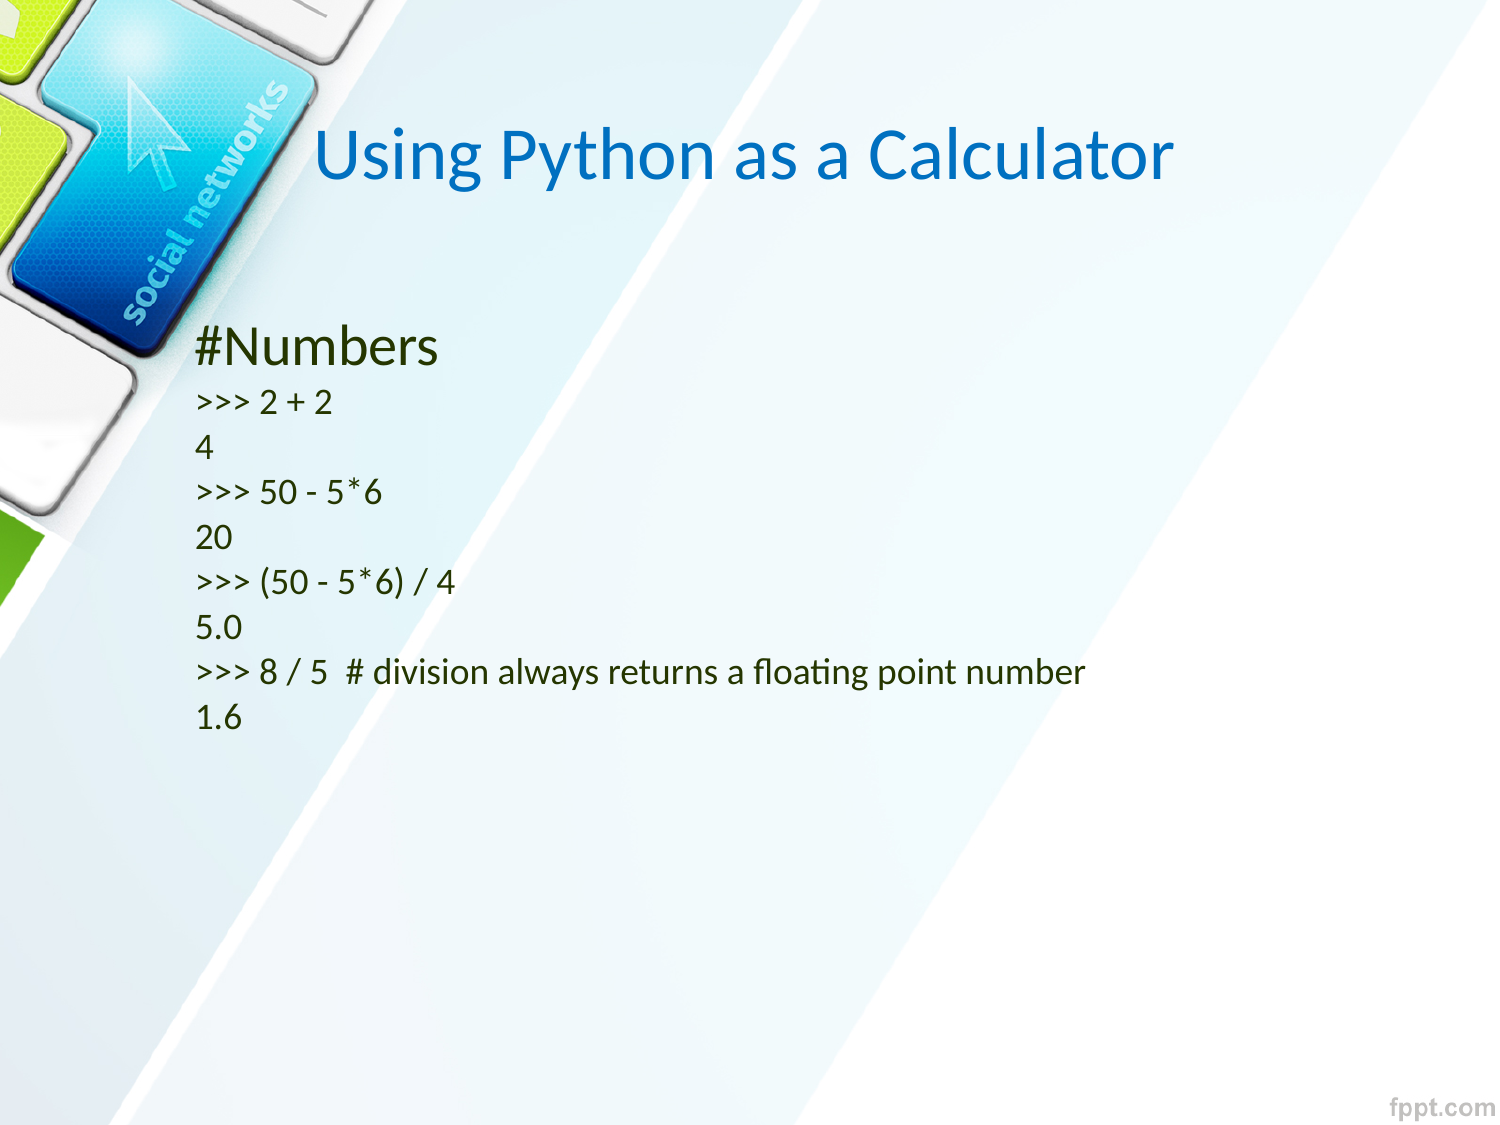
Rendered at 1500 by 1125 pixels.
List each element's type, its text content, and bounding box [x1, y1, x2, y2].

text_box Using Python as a Calculator [299, 86, 1427, 212]
text_box #Numbers >>> 2 + 2 4 >>> 50 - 5*6 20 >>> (50 - 5*6) / 4 5.0 >>> 8 / 5 # division always returns a floating point number 1.6 [180, 299, 1470, 1065]
picture [0, 0, 1500, 1125]
